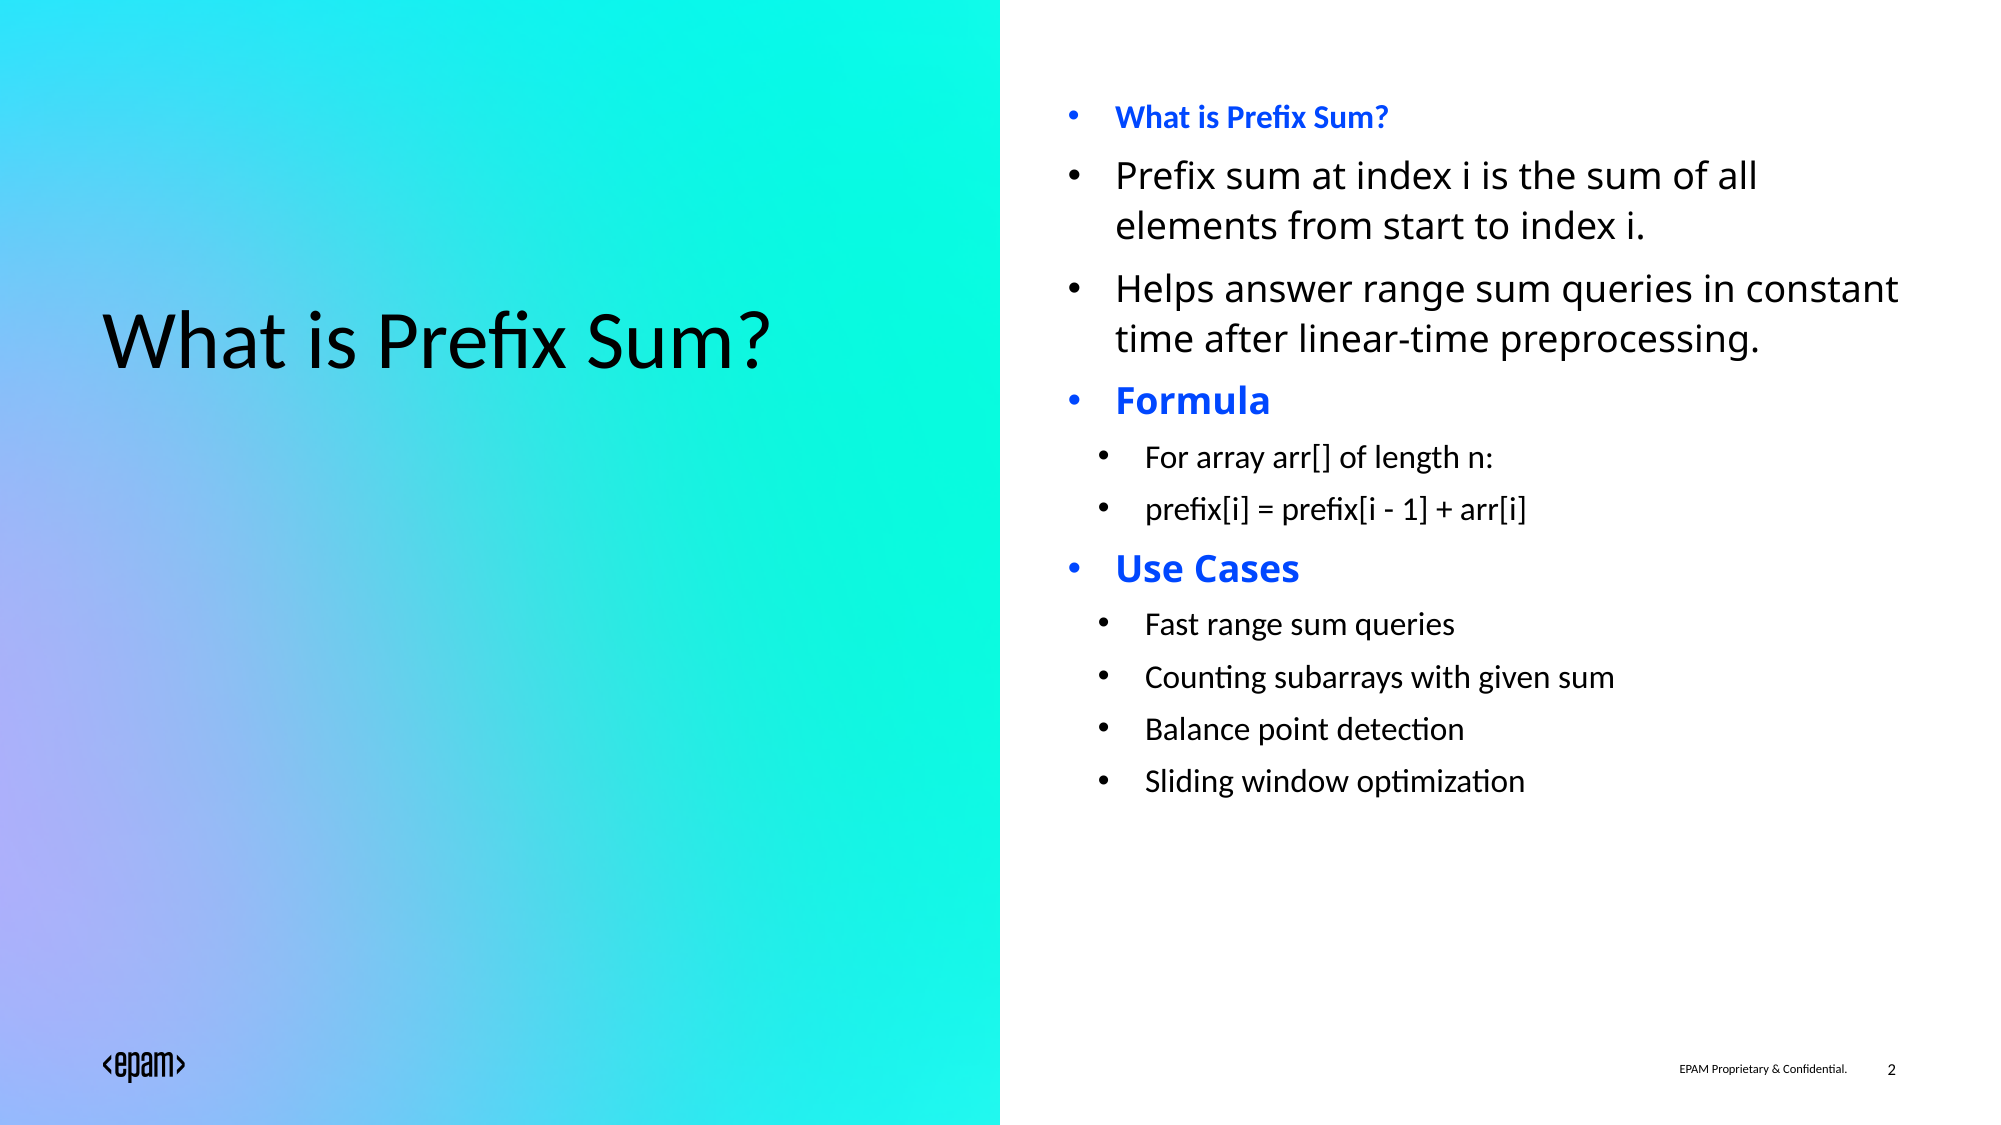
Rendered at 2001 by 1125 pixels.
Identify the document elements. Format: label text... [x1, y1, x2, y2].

list What is Prefix Sum? Prefix sum at index i is the sum of all elements from start to index i. Helps answer range sum queries in constant time after linear-time preprocessing. Formula For array arr[] of length n: prefix[i] = prefix[i - 1] + arr[i] Use Cases Fast range sum queries Counting subarrays with given sum Balance point detection Sliding window optimization [1068, 84, 1928, 868]
title What is Prefix Sum? [102, 285, 978, 387]
text_box [102, 412, 790, 563]
picture [0, 0, 1000, 1125]
